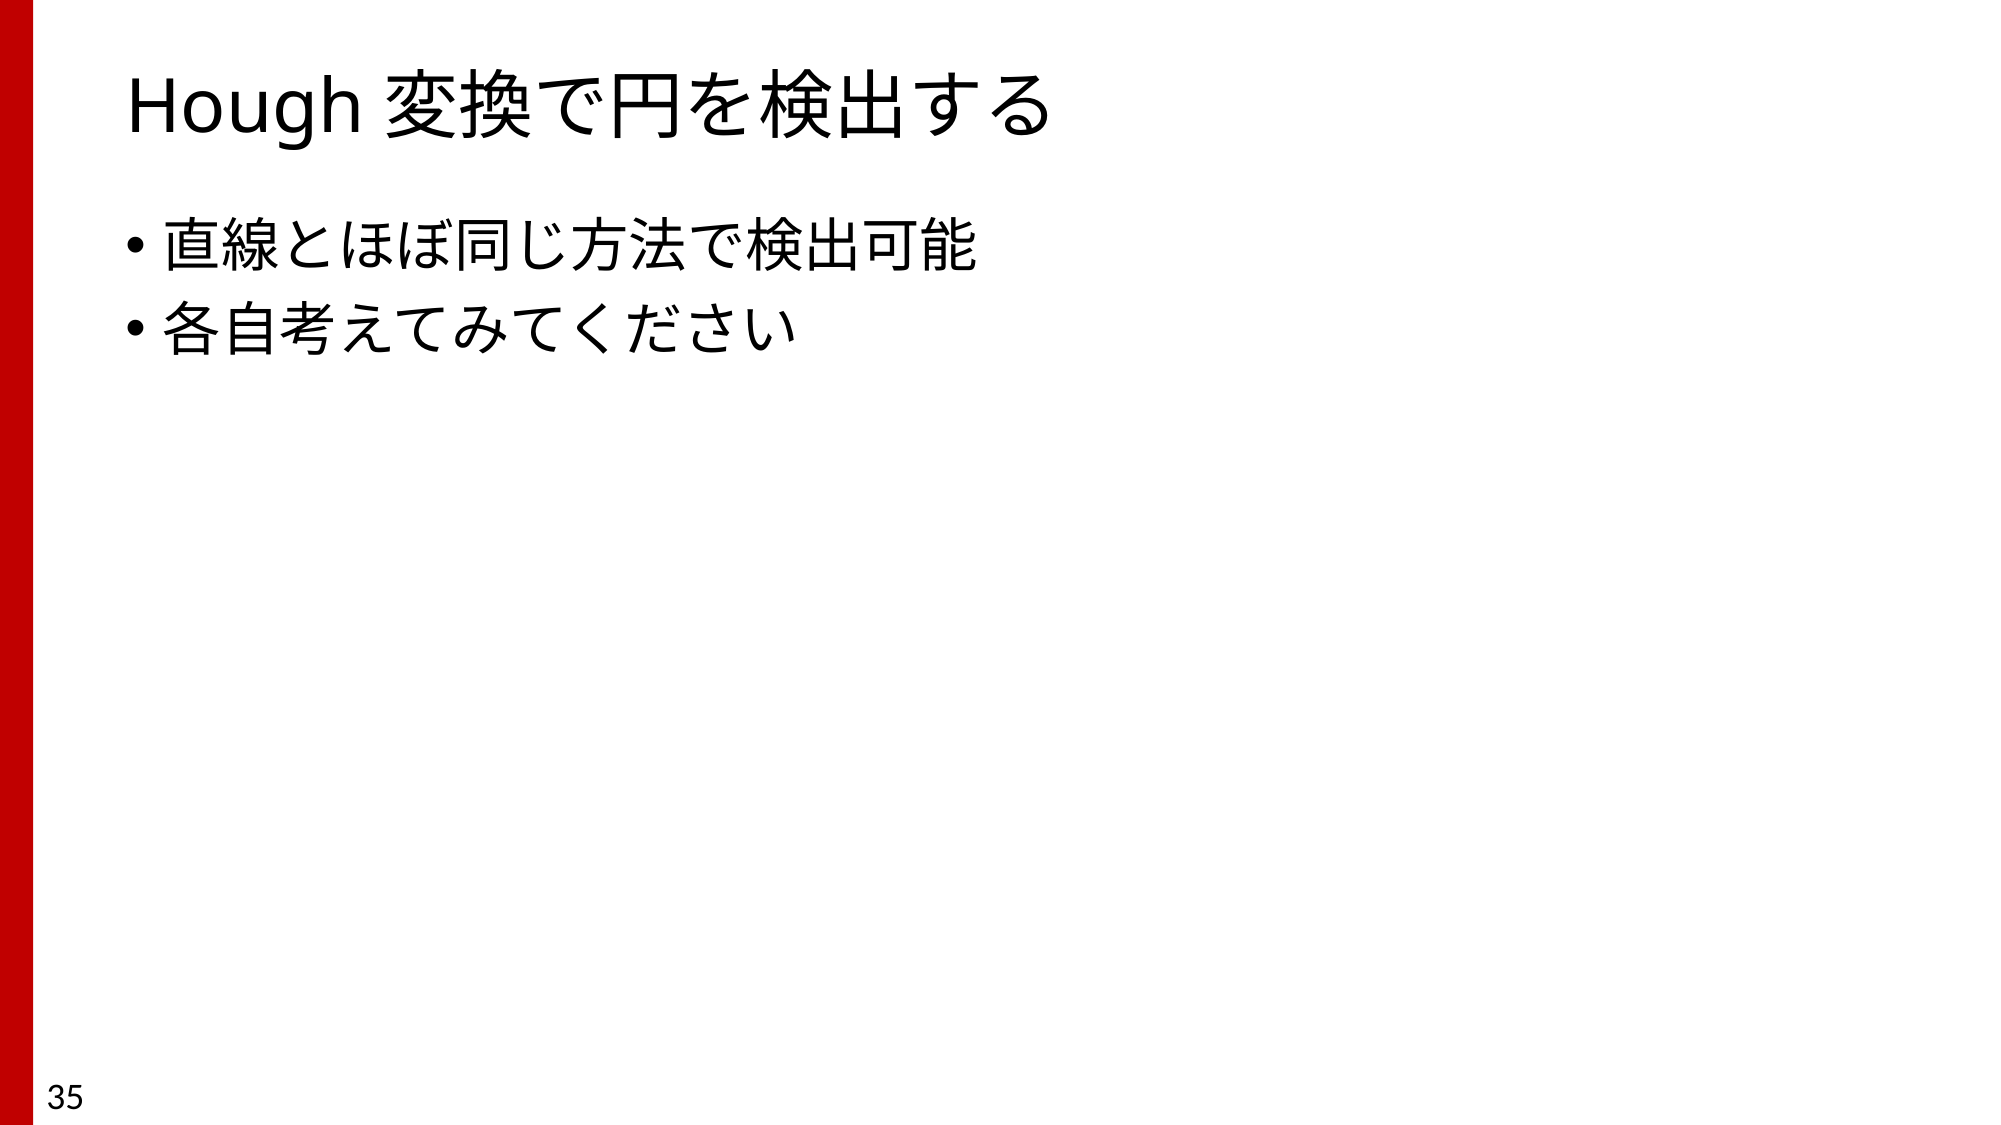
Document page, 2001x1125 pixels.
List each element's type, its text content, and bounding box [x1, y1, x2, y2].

list 直線とほぼ同じ方法で検出可能 各自考えてみてください [110, 208, 1906, 1078]
slide_number 35 [31, 1064, 482, 1125]
title Hough変換で円を検出する [110, 47, 1906, 169]
